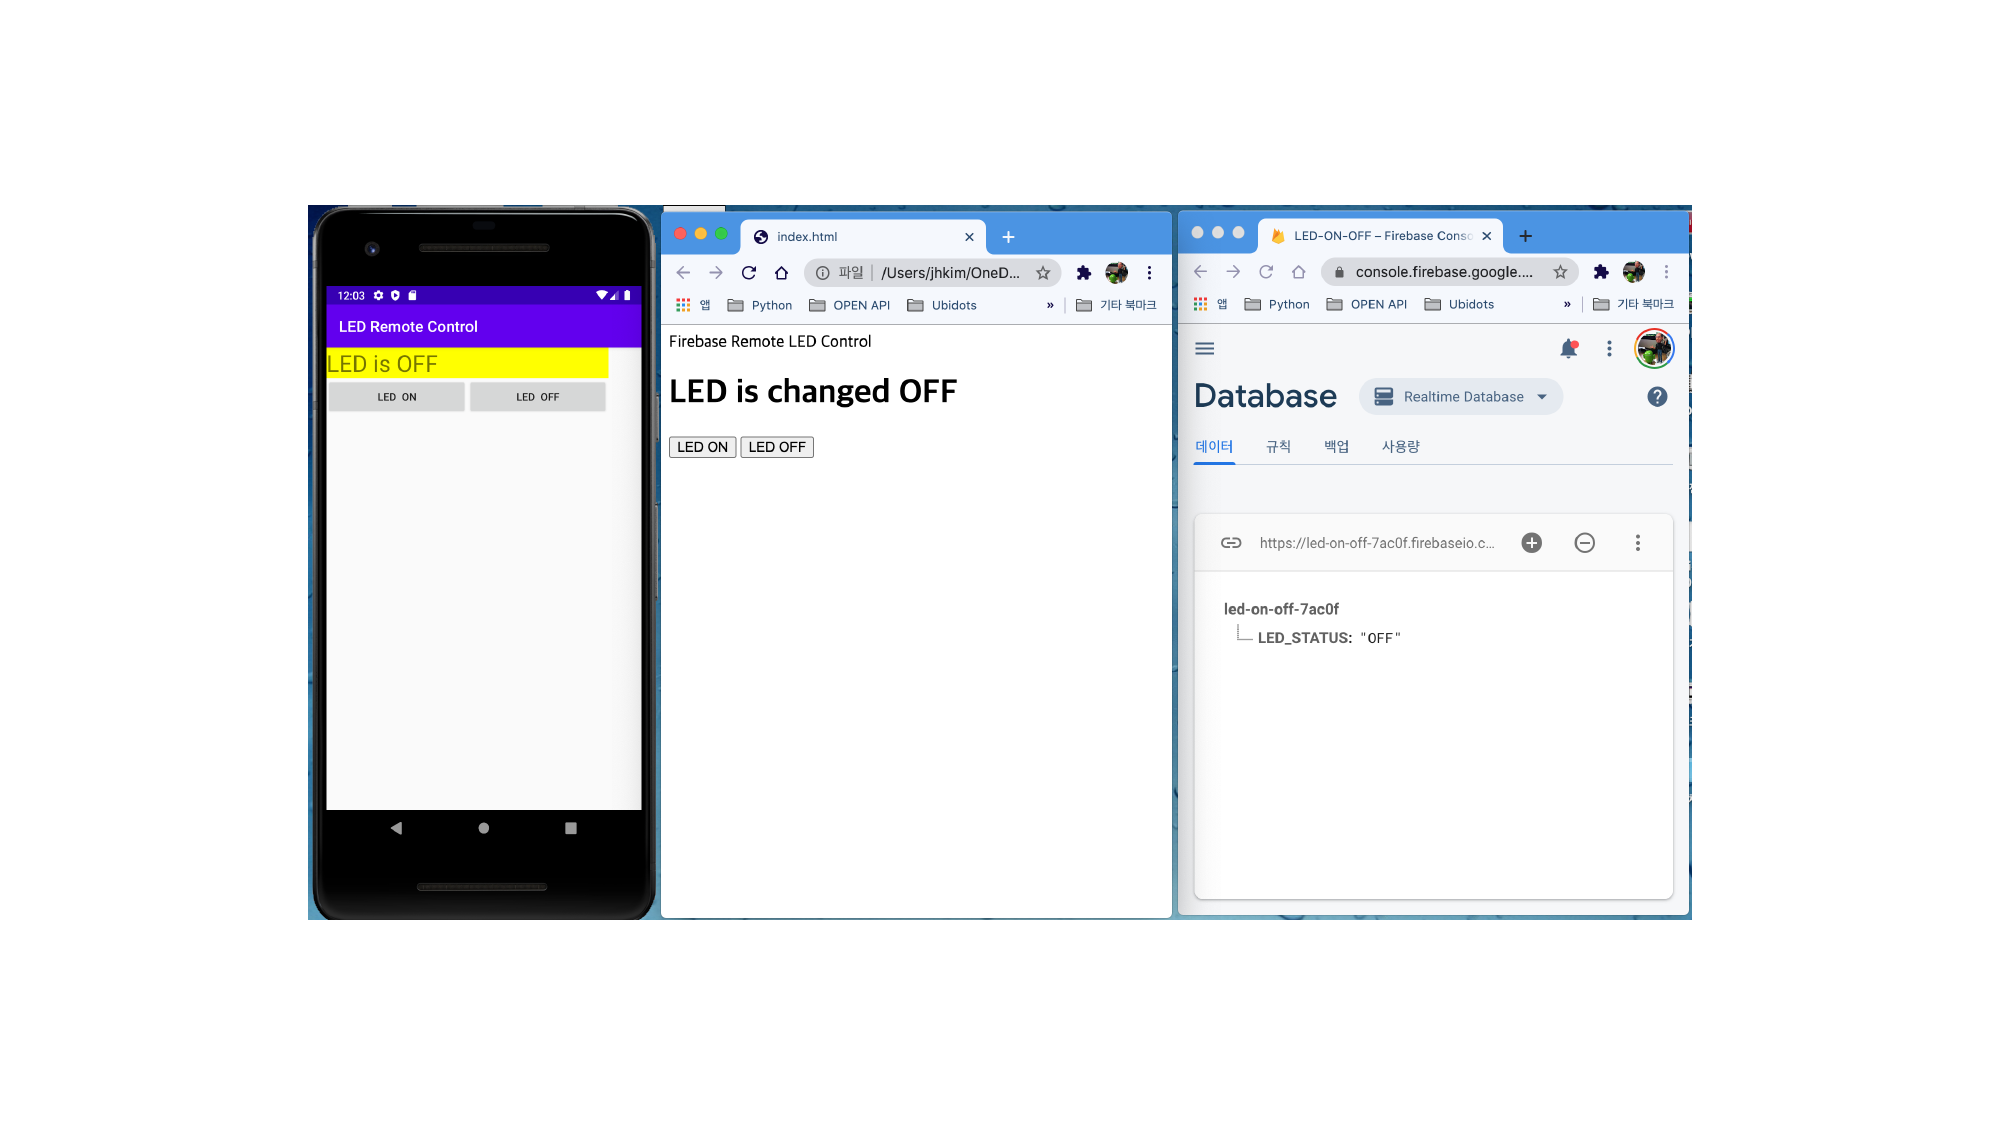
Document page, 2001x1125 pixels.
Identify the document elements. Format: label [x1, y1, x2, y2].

list [308, 205, 1692, 920]
